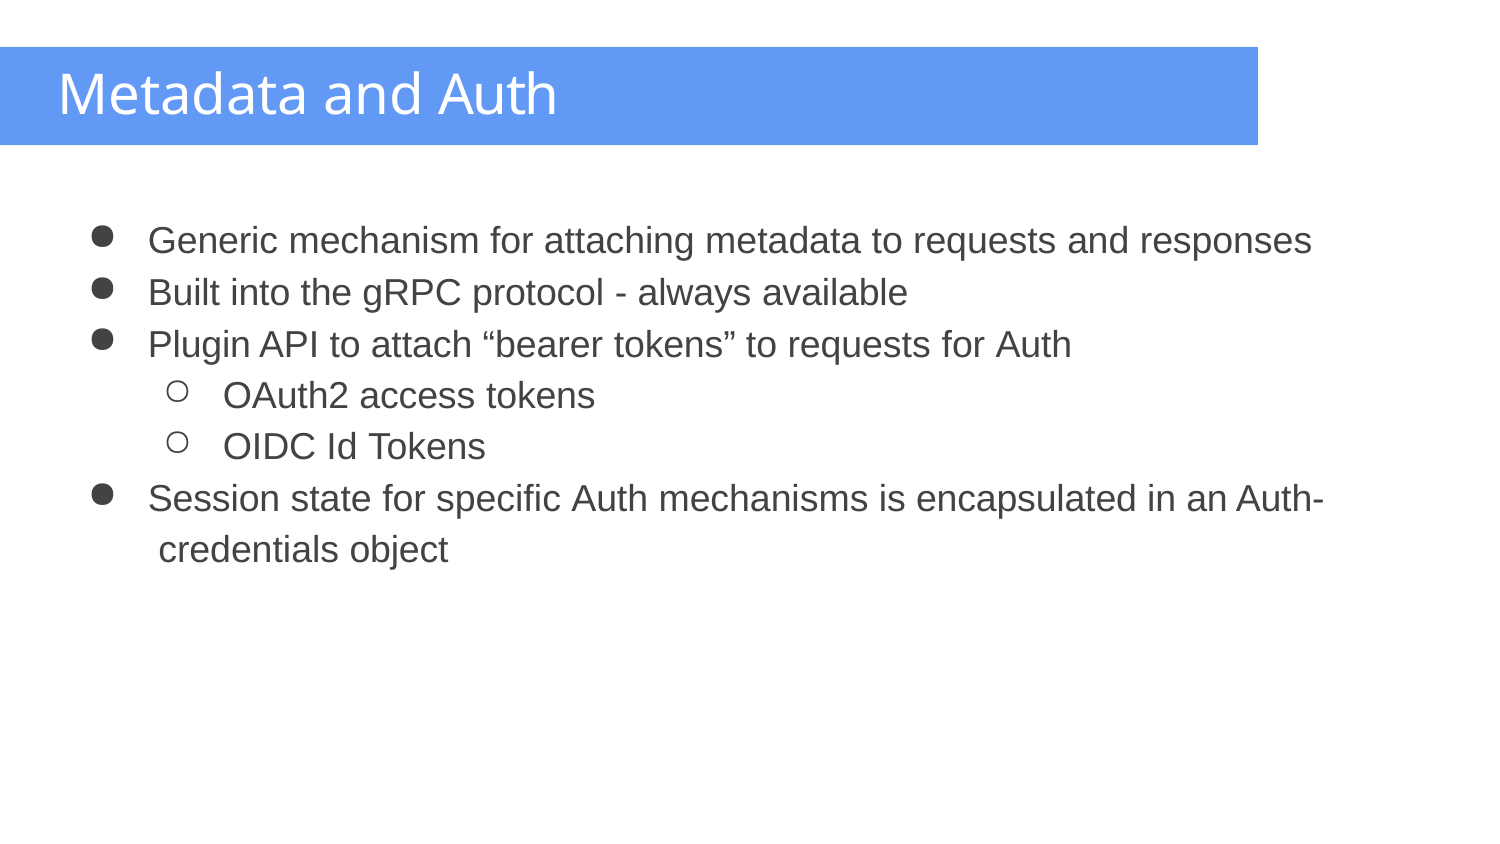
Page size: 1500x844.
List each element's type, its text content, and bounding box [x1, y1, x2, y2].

title Metadata and Auth [55, 56, 564, 200]
text_box [0, 46, 1258, 146]
text_box Generic mechanism for attaching metadata to requests and responses Built into the gRPC protocol - always available Plugin API to attach “bearer tokens” to requests for Auth OAuth2 access tokens OIDC Id Tokens Session state for specific Auth mechanisms is encapsulated in an Auth- credentials object [85, 207, 1335, 571]
